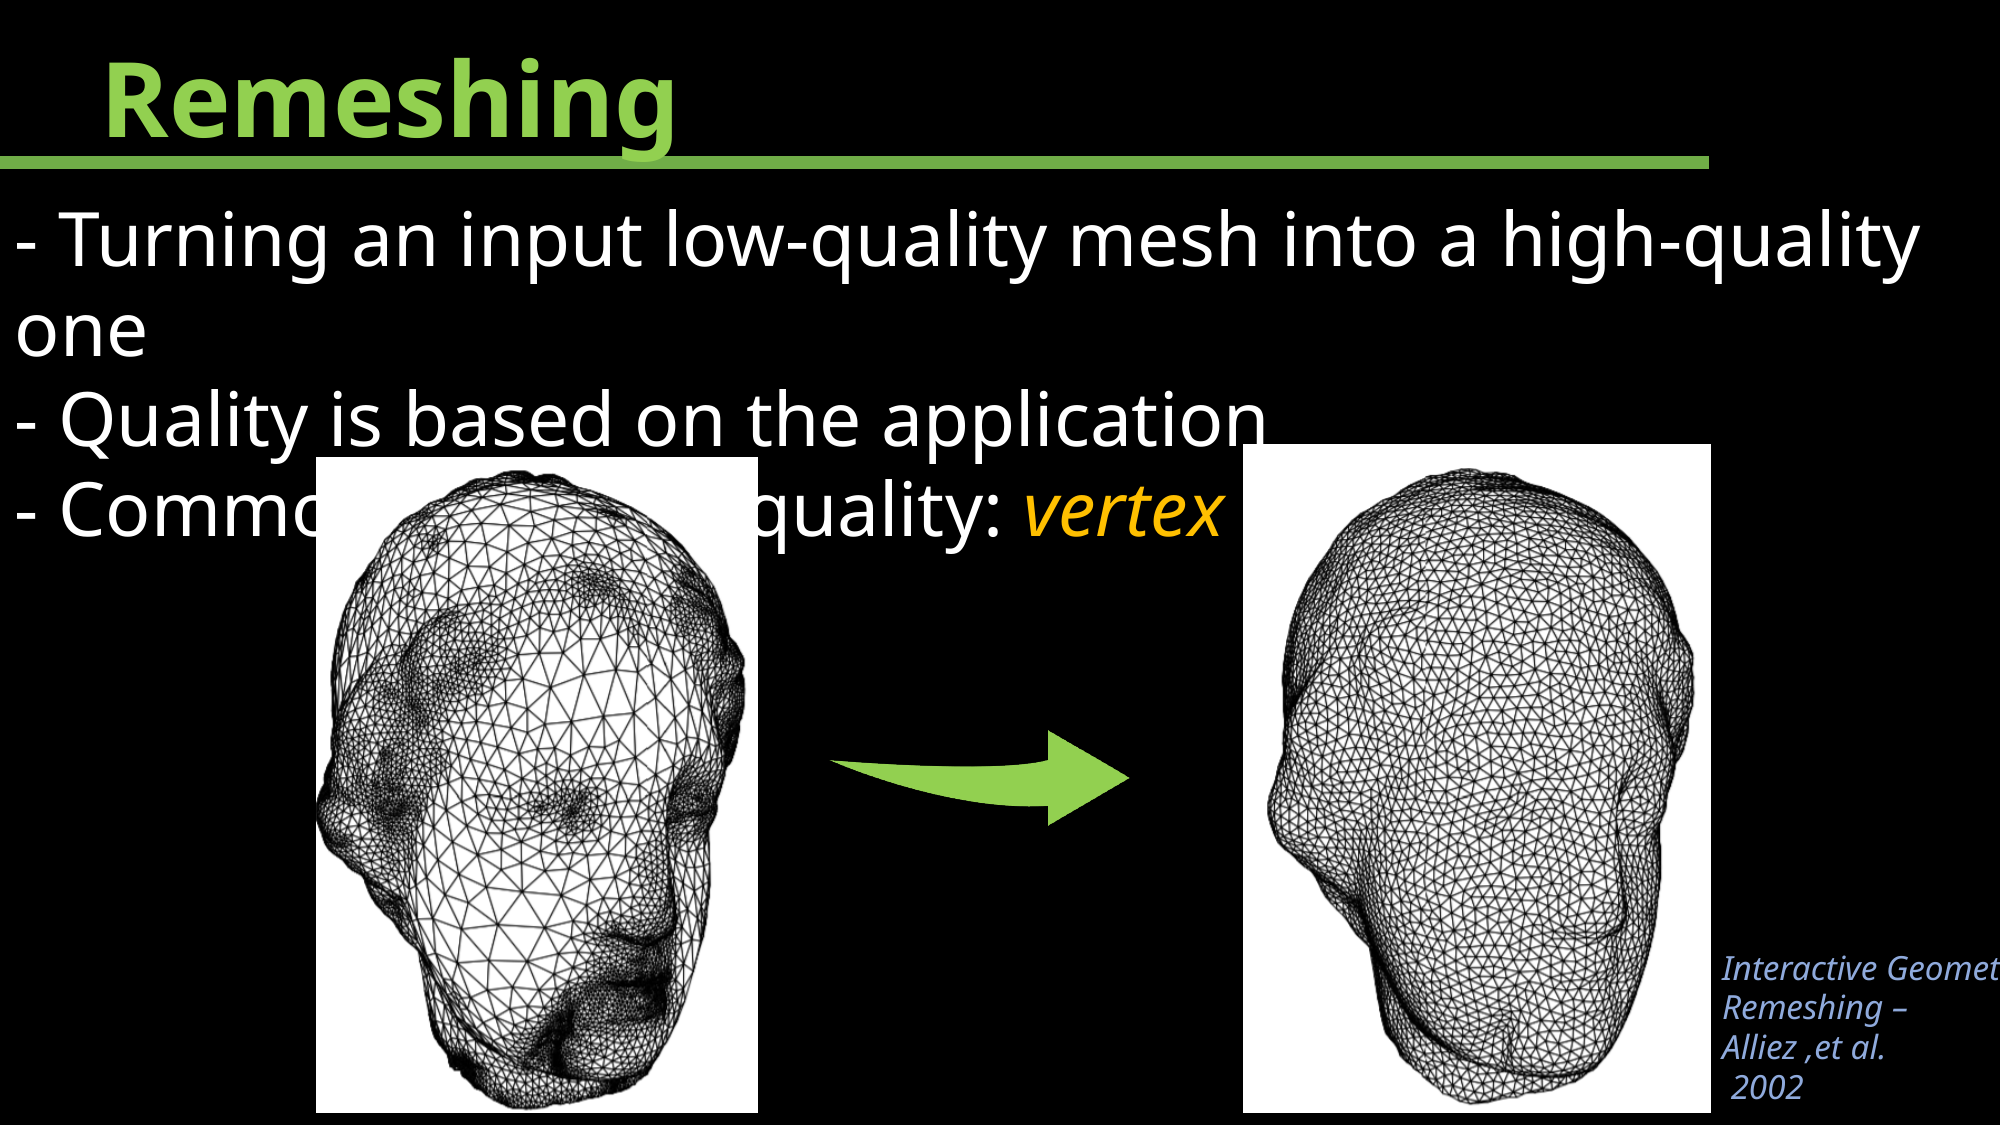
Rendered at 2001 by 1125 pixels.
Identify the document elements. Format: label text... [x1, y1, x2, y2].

text_box Interactive Geometry Remeshing – Alliez ,et al. 2002 [1707, 939, 2000, 1114]
picture [815, 682, 1143, 874]
picture [316, 457, 758, 1113]
text_box - Turning an input low-quality mesh into a high-quality one - Quality is based on the application - Common desirable quality: vertex count [0, 184, 1959, 559]
text_box Remeshing [85, 26, 1107, 162]
picture [1243, 444, 1711, 1113]
